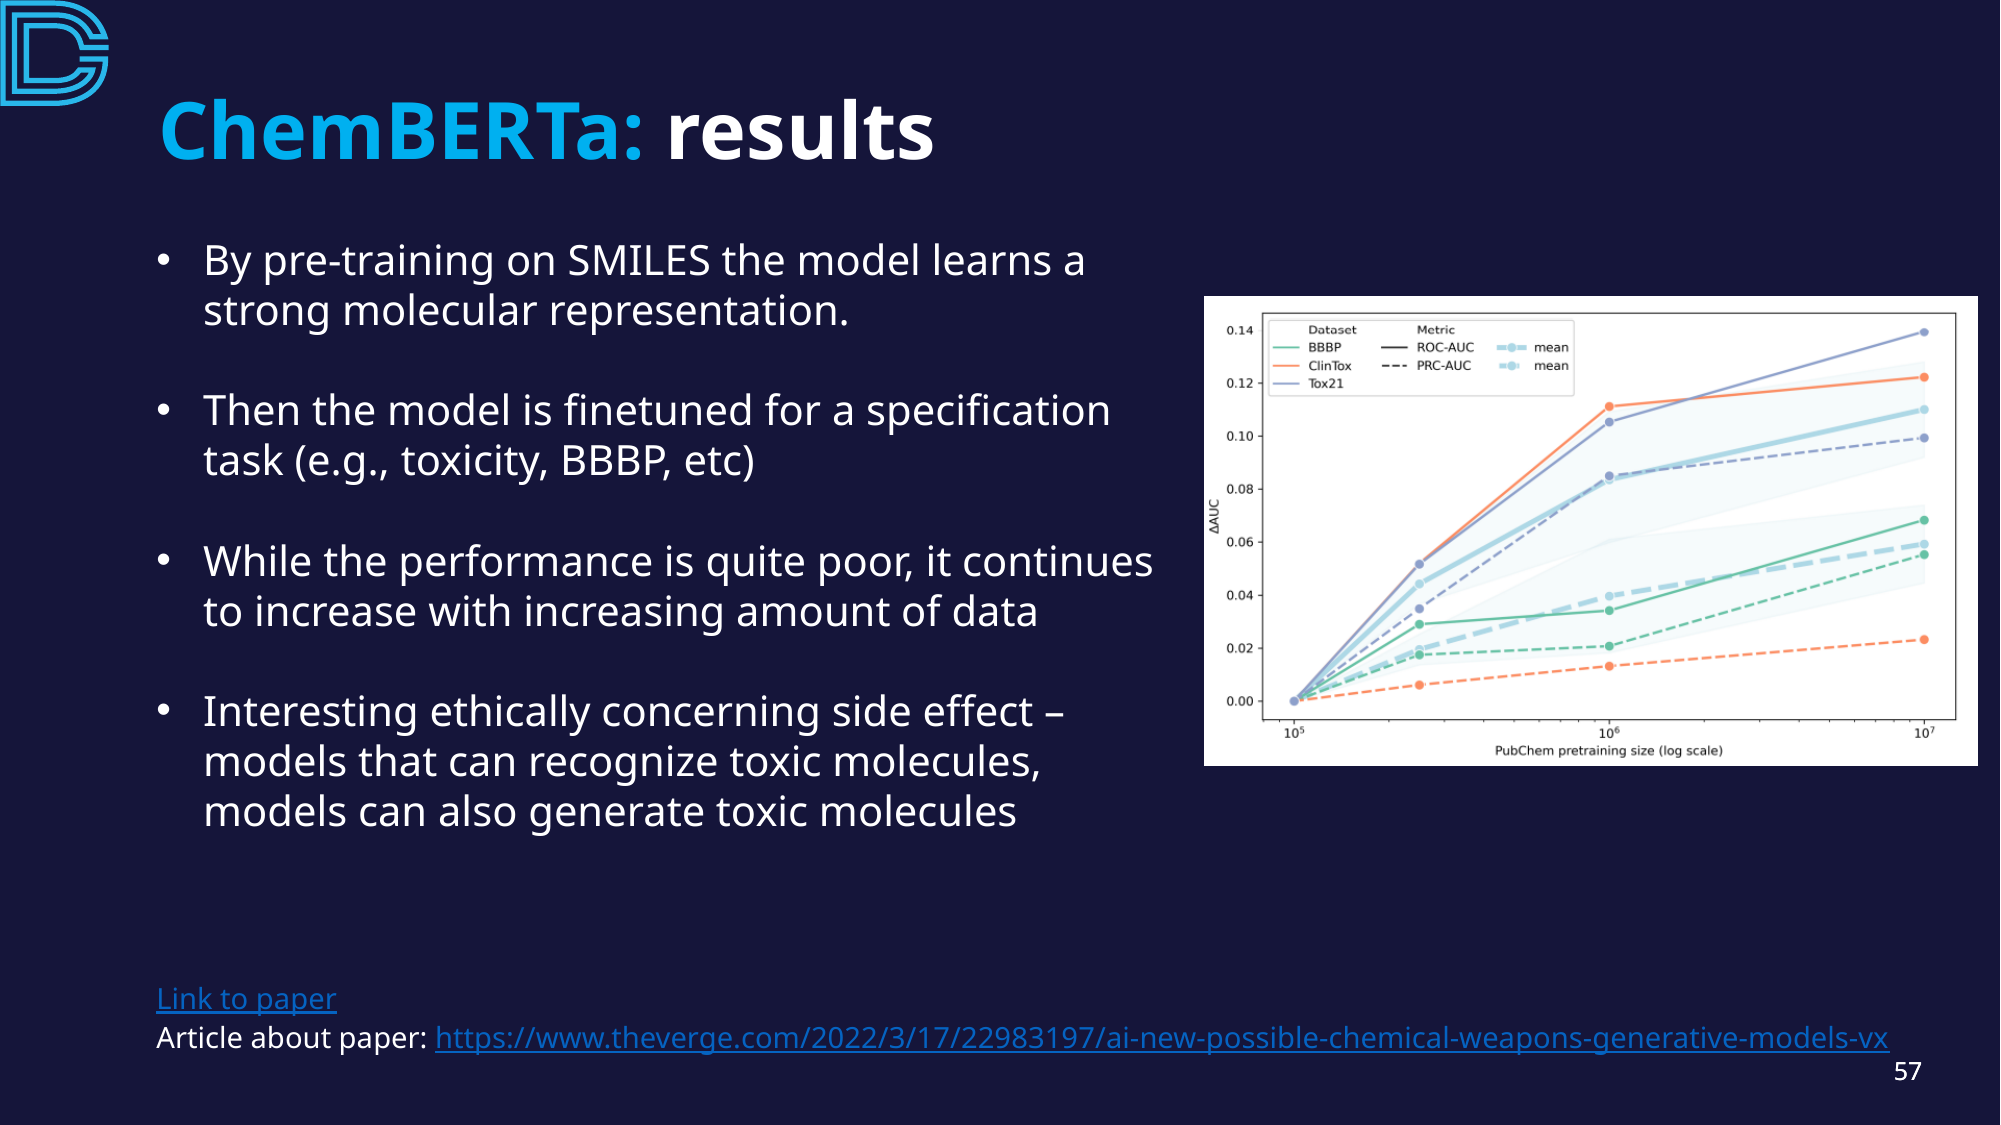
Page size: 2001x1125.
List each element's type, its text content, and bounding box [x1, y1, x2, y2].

slide_number 57 [1472, 1067, 1923, 1088]
text_box By pre-training on SMILES the model learns a strong molecular representation. Then the model is finetuned for a specification task (e.g., toxicity, BBBP, etc) While the performance is quite poor, it continues to increase with increasing amount of data Interesting ethically concerning side effect – models that can recognize toxic molecules, models can also generate toxic molecules [141, 226, 1189, 892]
picture [1204, 296, 1978, 766]
title ChemBERTa: results [158, 91, 1923, 178]
text_box Link to paper Article about paper: https://www.theverge.com/2022/3/17/22983197/ai-new-possible-chemical-weapons-generative-models-vx [141, 972, 1923, 1067]
